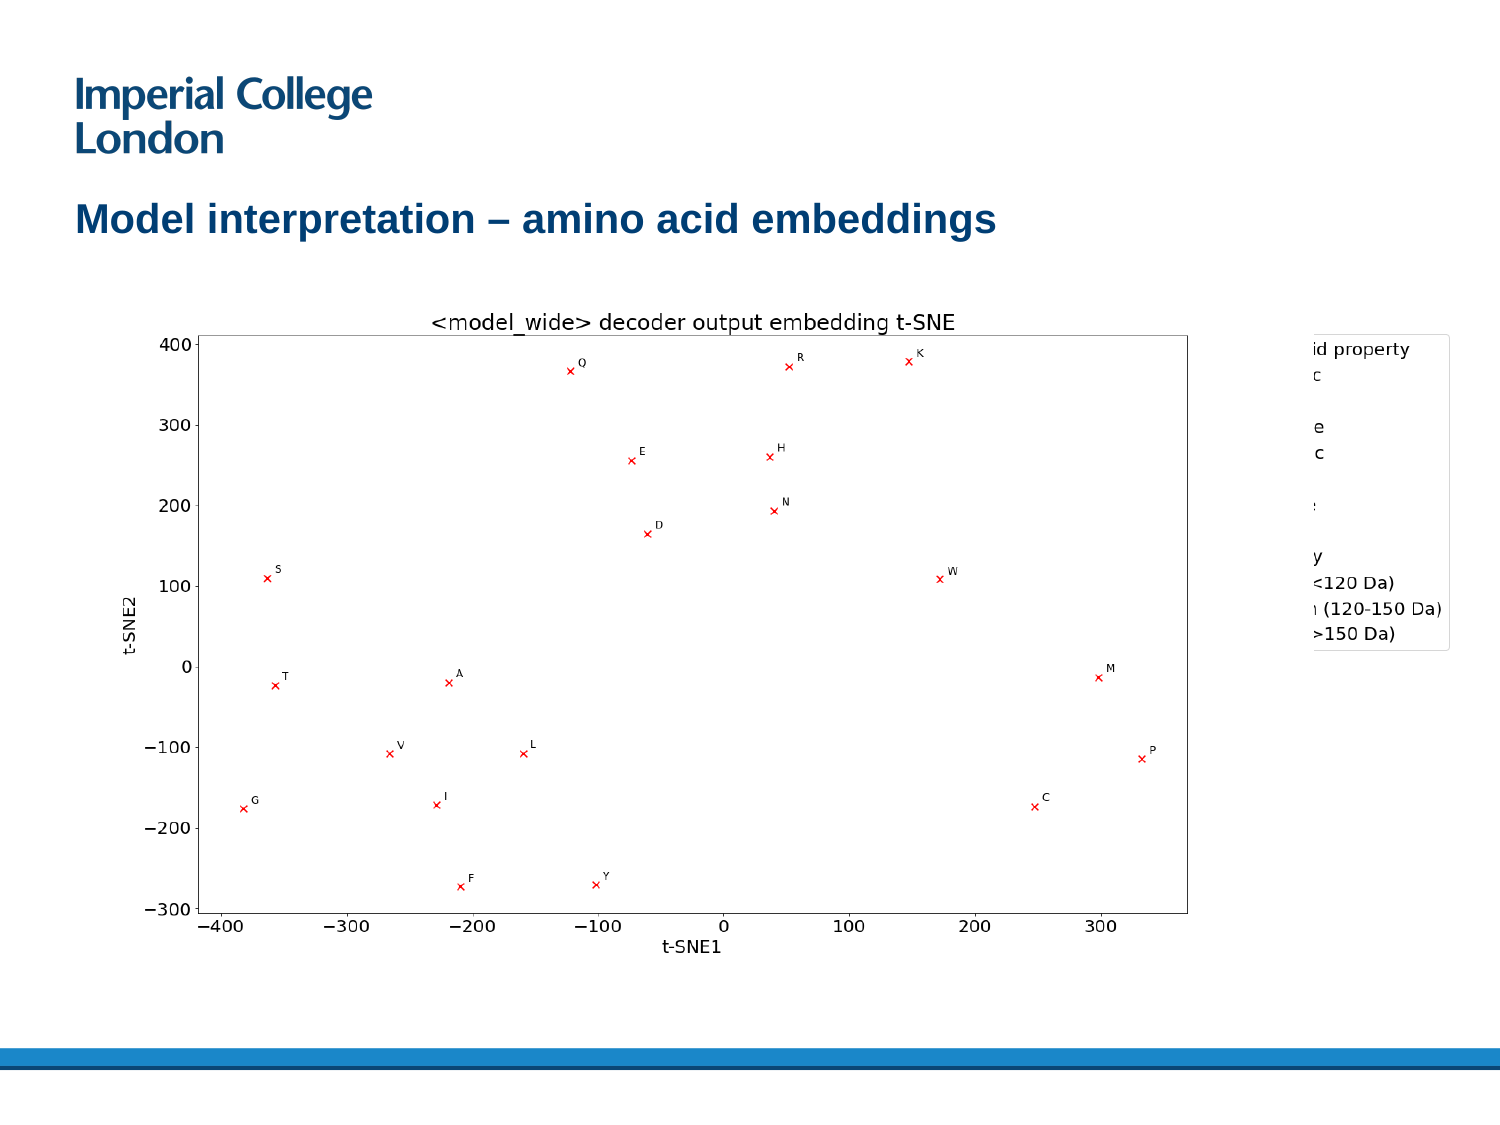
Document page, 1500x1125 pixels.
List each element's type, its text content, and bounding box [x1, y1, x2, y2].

title Model interpretation – amino acid embeddings [75, 187, 1109, 239]
picture [0, 0, 1500, 1125]
